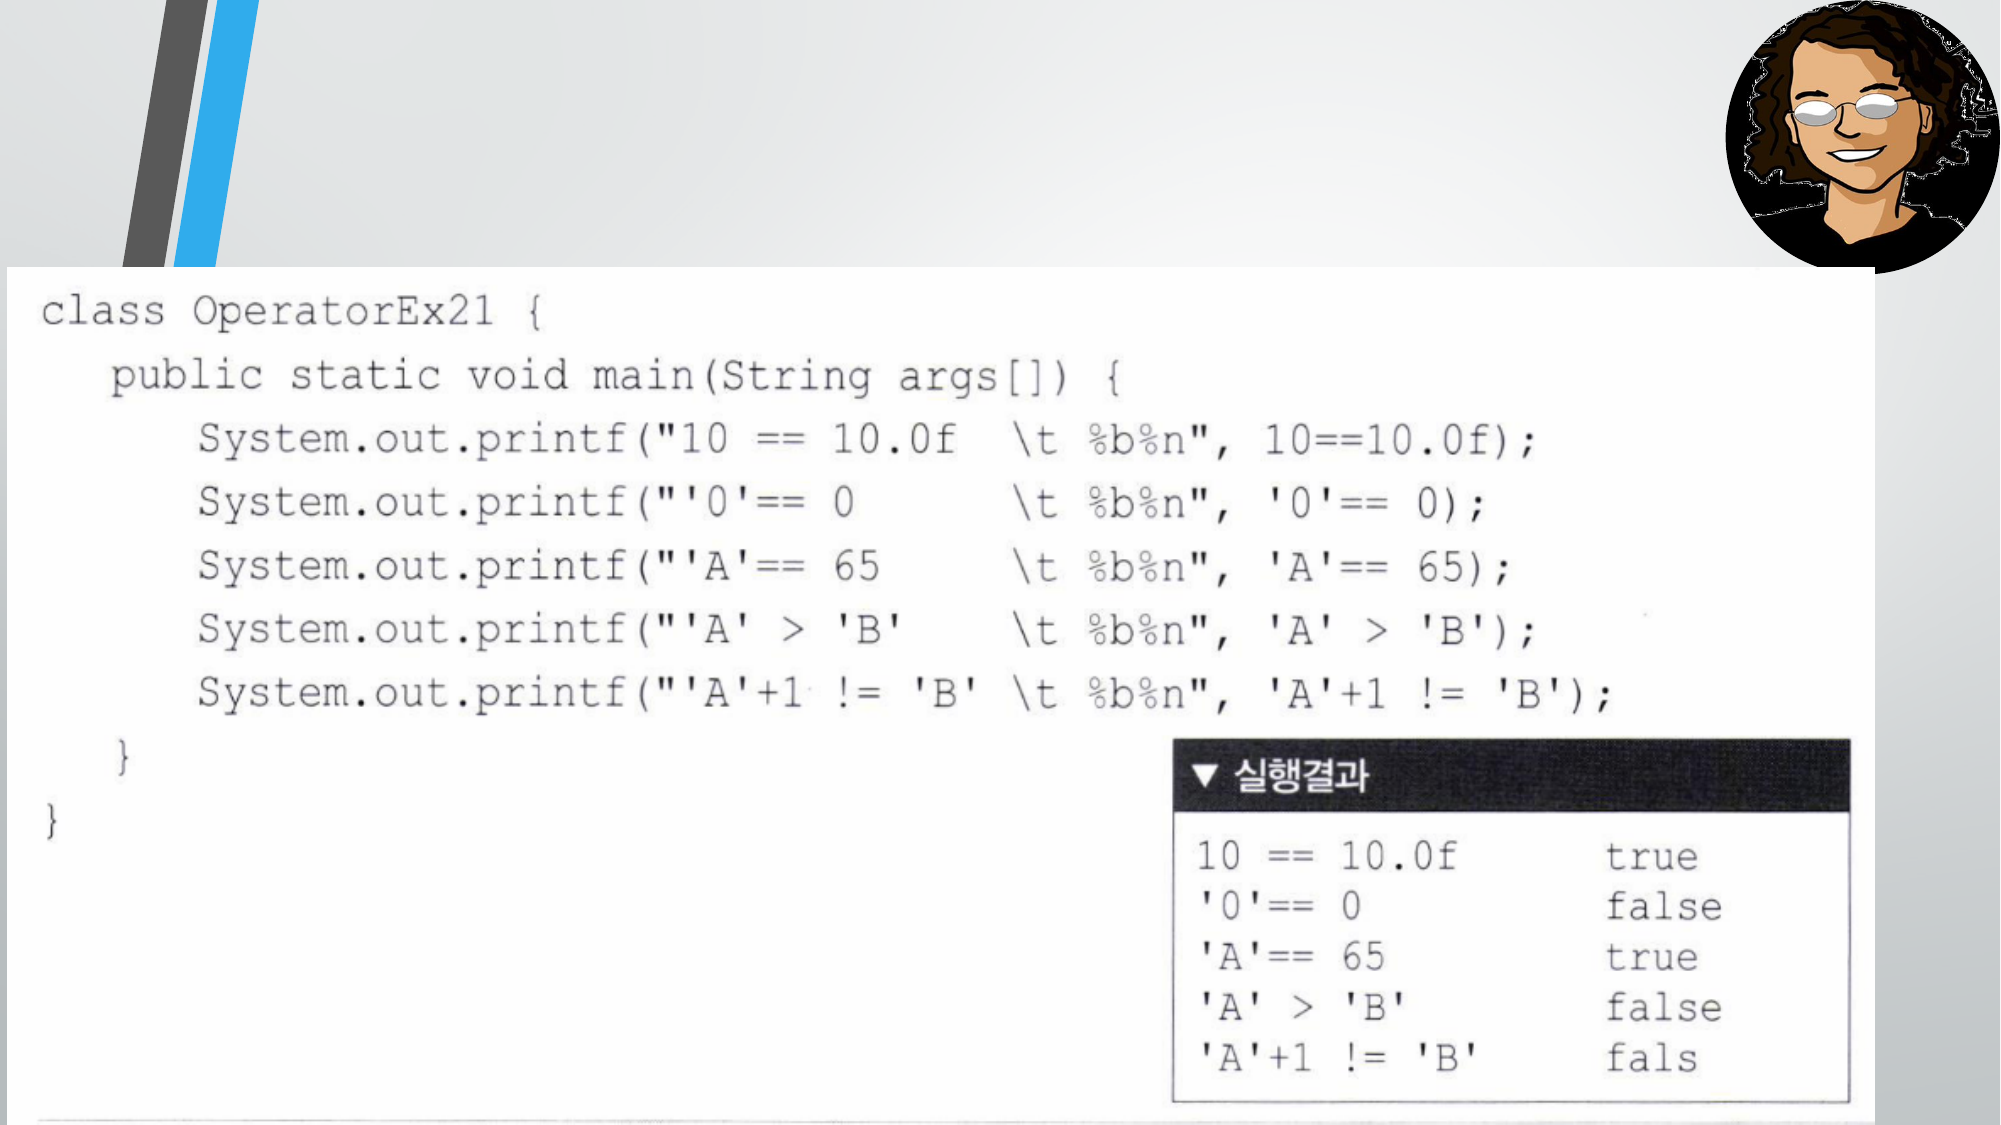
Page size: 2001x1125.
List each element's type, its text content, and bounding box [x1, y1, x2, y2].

slide_number 19 [1875, 965, 1887, 1025]
picture [7, 0, 2000, 1125]
